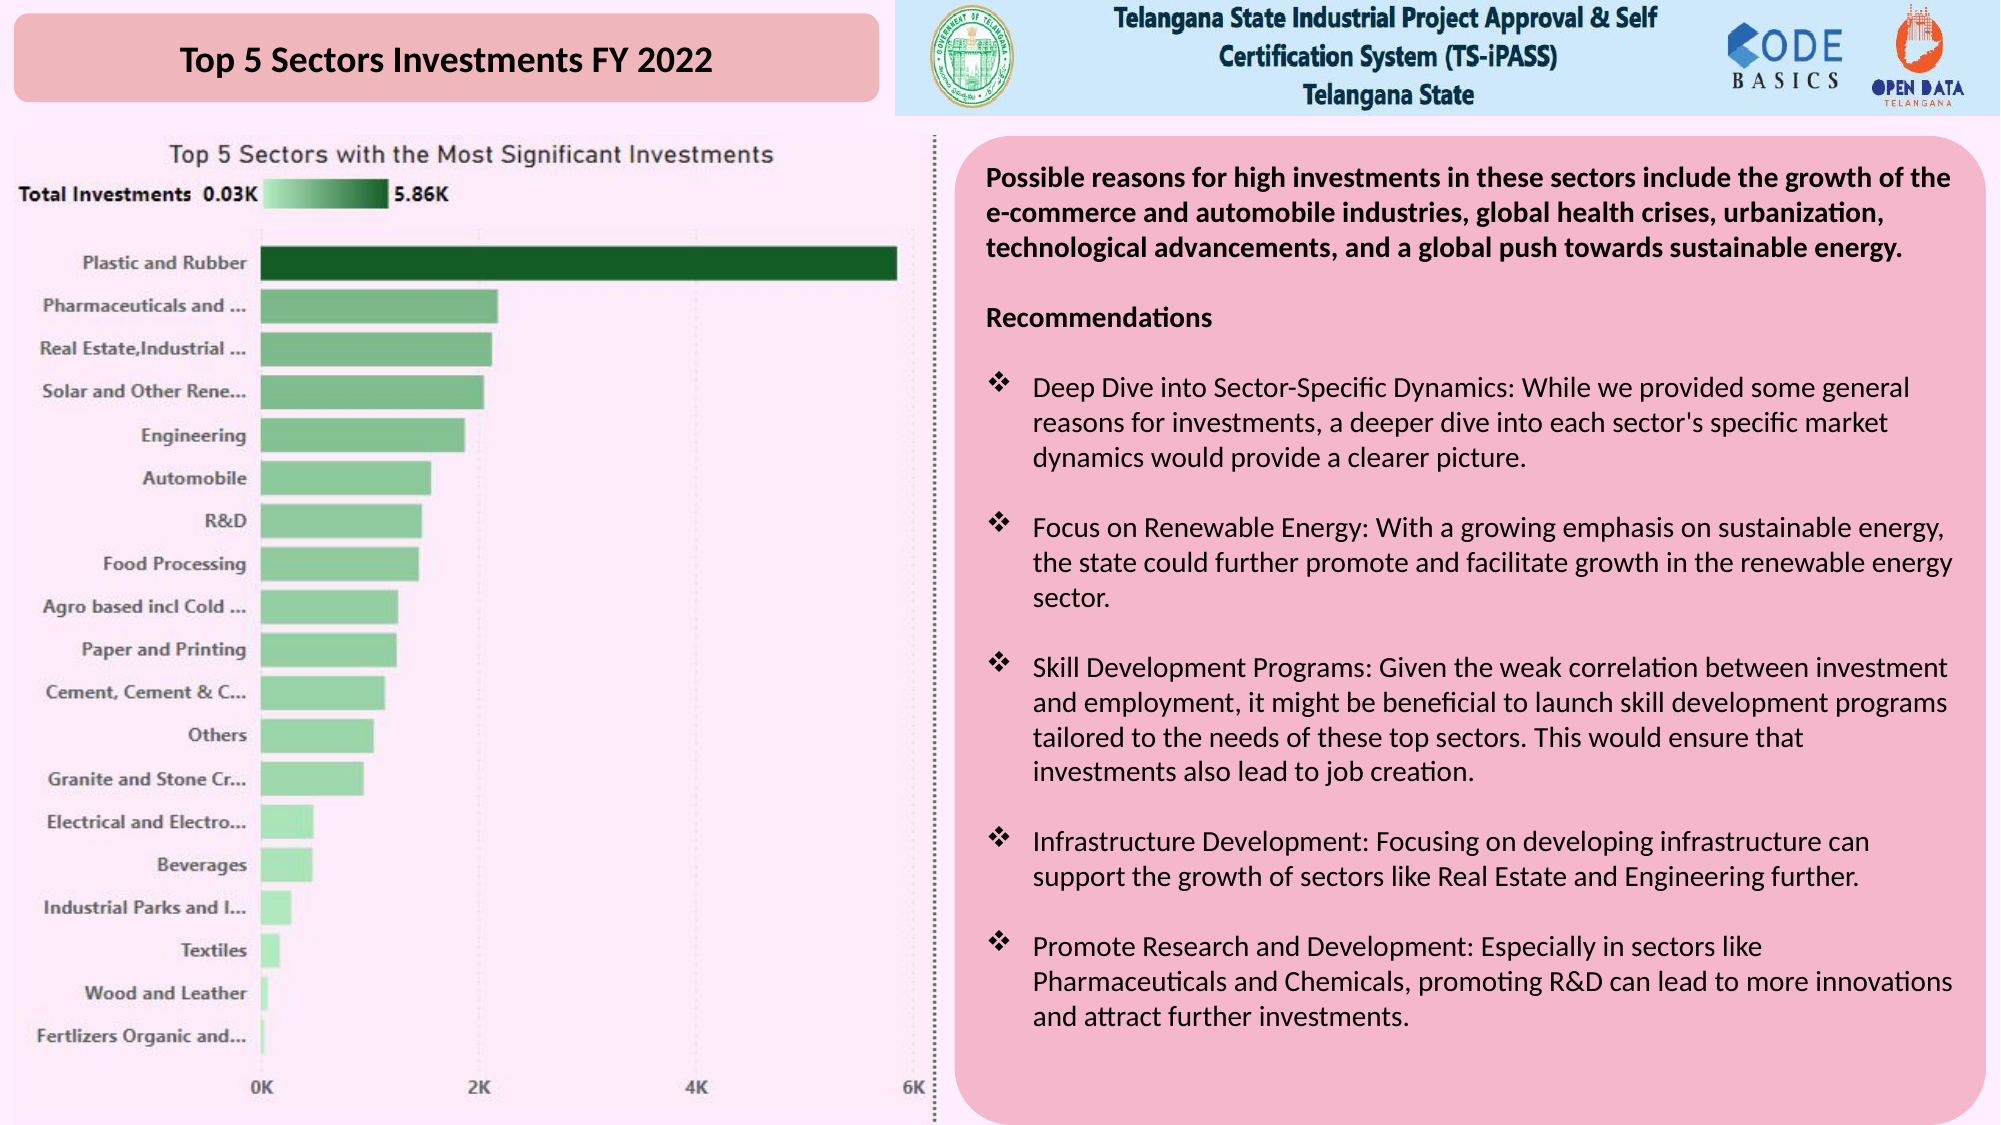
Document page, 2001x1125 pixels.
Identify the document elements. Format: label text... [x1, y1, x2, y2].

text_box Top 5 Sectors Investments FY 2022 [13, 12, 881, 104]
picture [895, 0, 2000, 116]
picture [14, 135, 938, 1125]
text_box Possible reasons for high investments in these sectors include the growth of the e-commerce and automobile industries, global health crises, urbanization, technological advancements, and a global push towards sustainable energy. Recommendations Deep Dive into Sector-Specific Dynamics: While we provided some general reasons for investments, a deeper dive into each sector's specific market dynamics would provide a clearer picture. Focus on Renewable Energy: With a growing emphasis on sustainable energy, the state could further promote and facilitate growth in the renewable energy sector. Skill Development Programs: Given the weak correlation between investment and employment, it might be beneficial to launch skill development programs tailored to the needs of these top sectors. This would ensure that investments also lead to job creation. Infrastructure Development: Focusing on developing infrastructure can support the growth of sectors like Real Estate and Engineering further. Promote Research and Development: Especially in sectors like Pharmaceuticals and Chemicals, promoting R&D can lead to more innovations and attract further investments. [953, 134, 1987, 1125]
